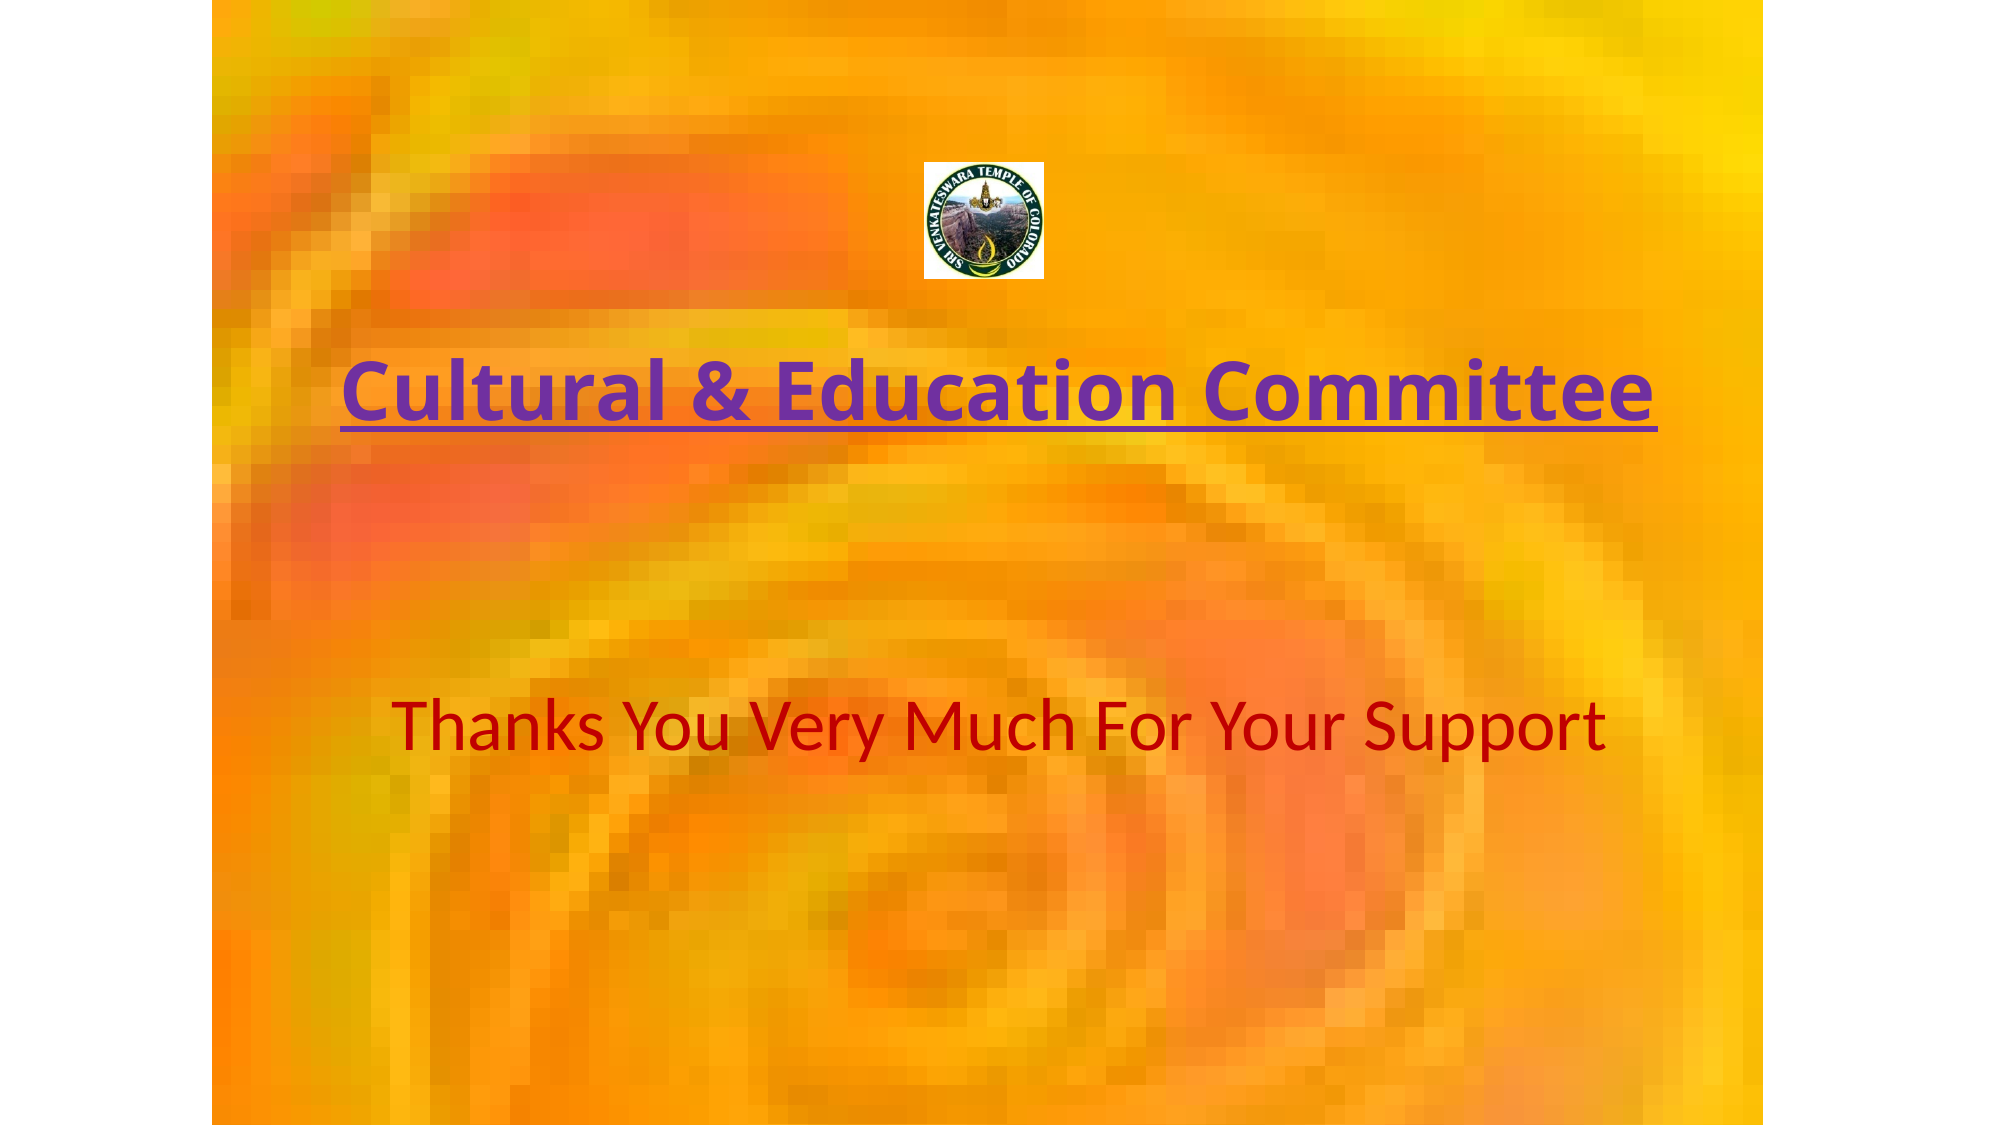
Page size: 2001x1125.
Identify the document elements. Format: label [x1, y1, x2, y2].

picture [212, 0, 1763, 1125]
